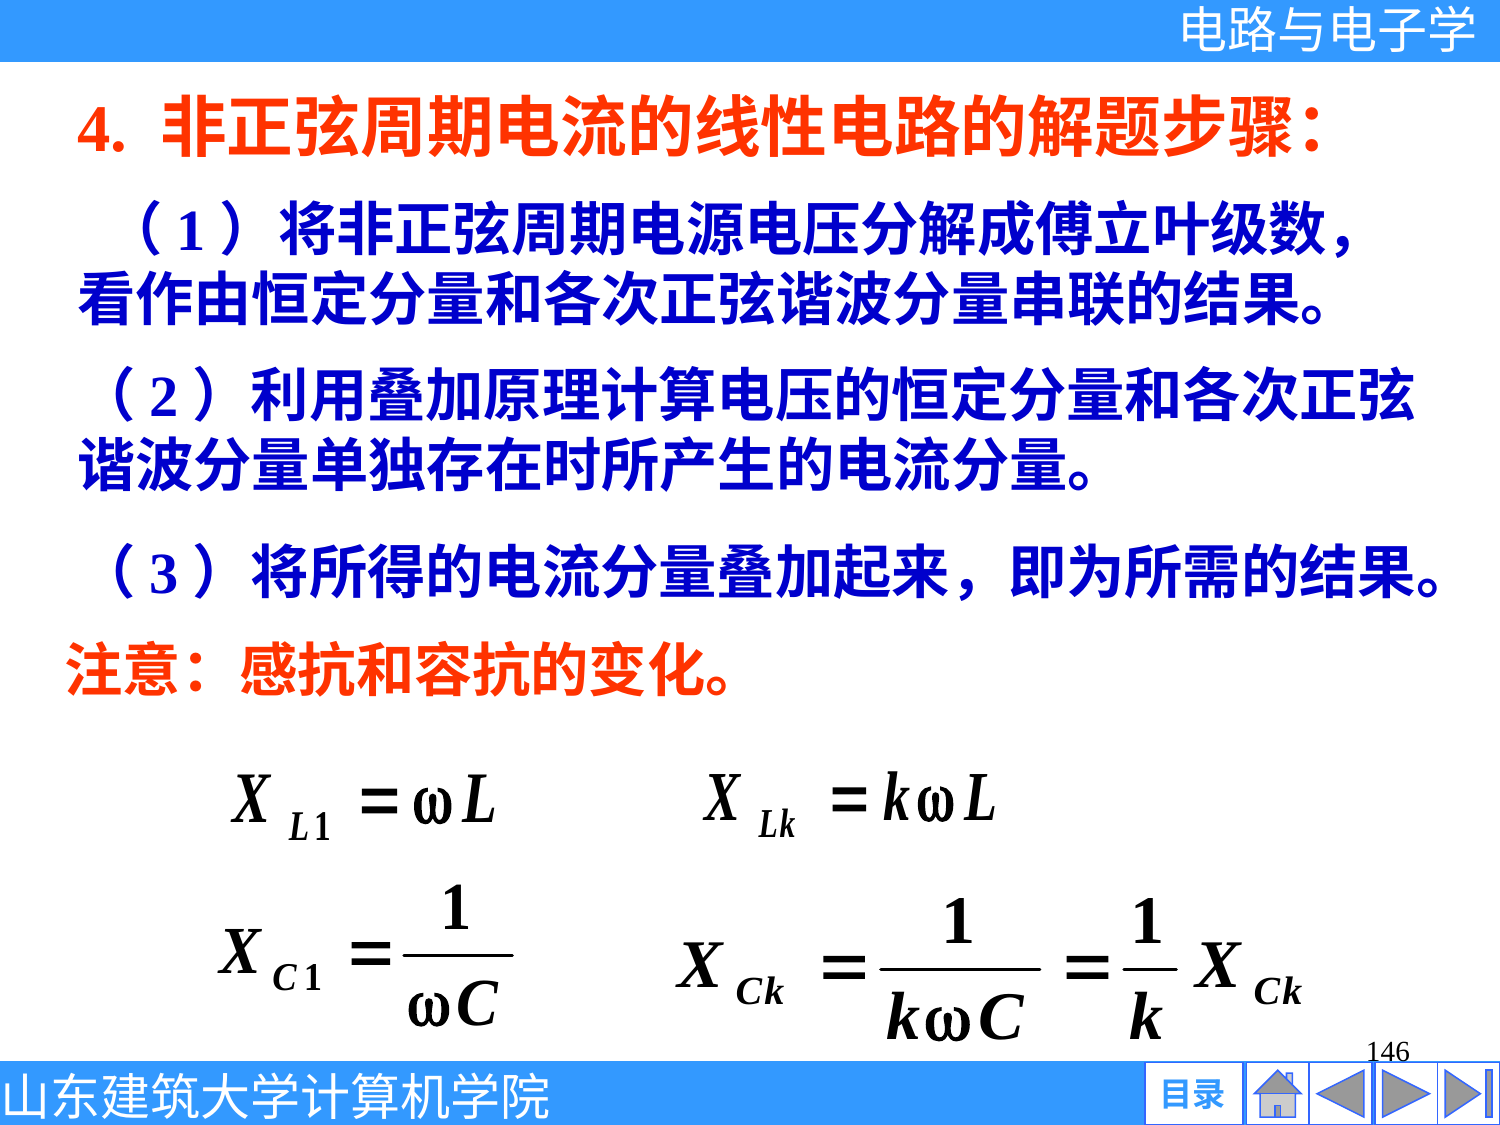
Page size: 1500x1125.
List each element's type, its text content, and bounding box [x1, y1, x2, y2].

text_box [659, 873, 1322, 1052]
text_box （1）将非正弦周期电源电压分解成傅立叶级数，看作由恒定分量和各次正弦谐波分量串联的结果。 [62, 184, 1438, 340]
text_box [203, 860, 665, 1037]
text_box 注意：感抗和容抗的变化。 [50, 625, 850, 711]
slide_number 146 [1074, 1024, 1425, 1103]
text_box （3）将所得的电流分量叠加起来，即为所需的结果。 [62, 527, 1500, 613]
text_box 4. 非正弦周期电流的线性电路的解题步骤： [62, 77, 1375, 173]
text_box （2）利用叠加原理计算电压的恒定分量和各次正弦谐波分量单独存在时所产生的电流分量。 [62, 349, 1463, 506]
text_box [215, 749, 583, 849]
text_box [688, 749, 1149, 852]
